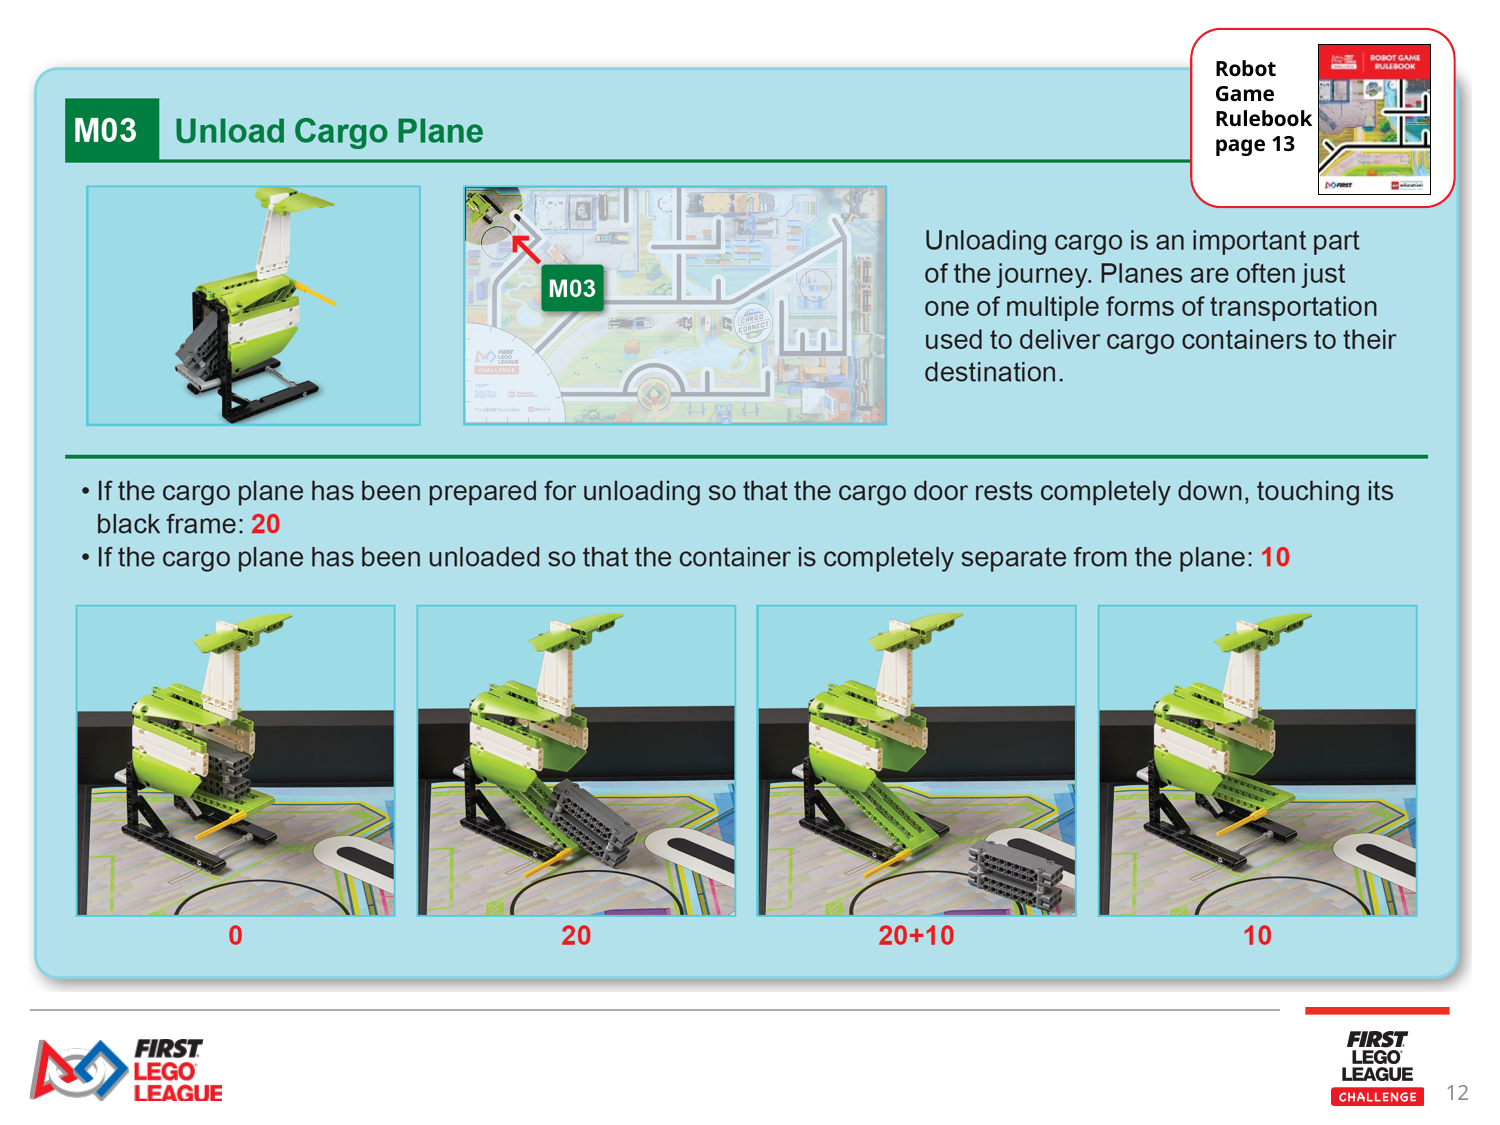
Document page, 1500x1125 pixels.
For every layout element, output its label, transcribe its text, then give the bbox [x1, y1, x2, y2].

slide_number 12 [1425, 1076, 1484, 1111]
picture [28, 44, 1472, 992]
text_box Robot Game Rulebook page 13 [1190, 27, 1456, 58]
